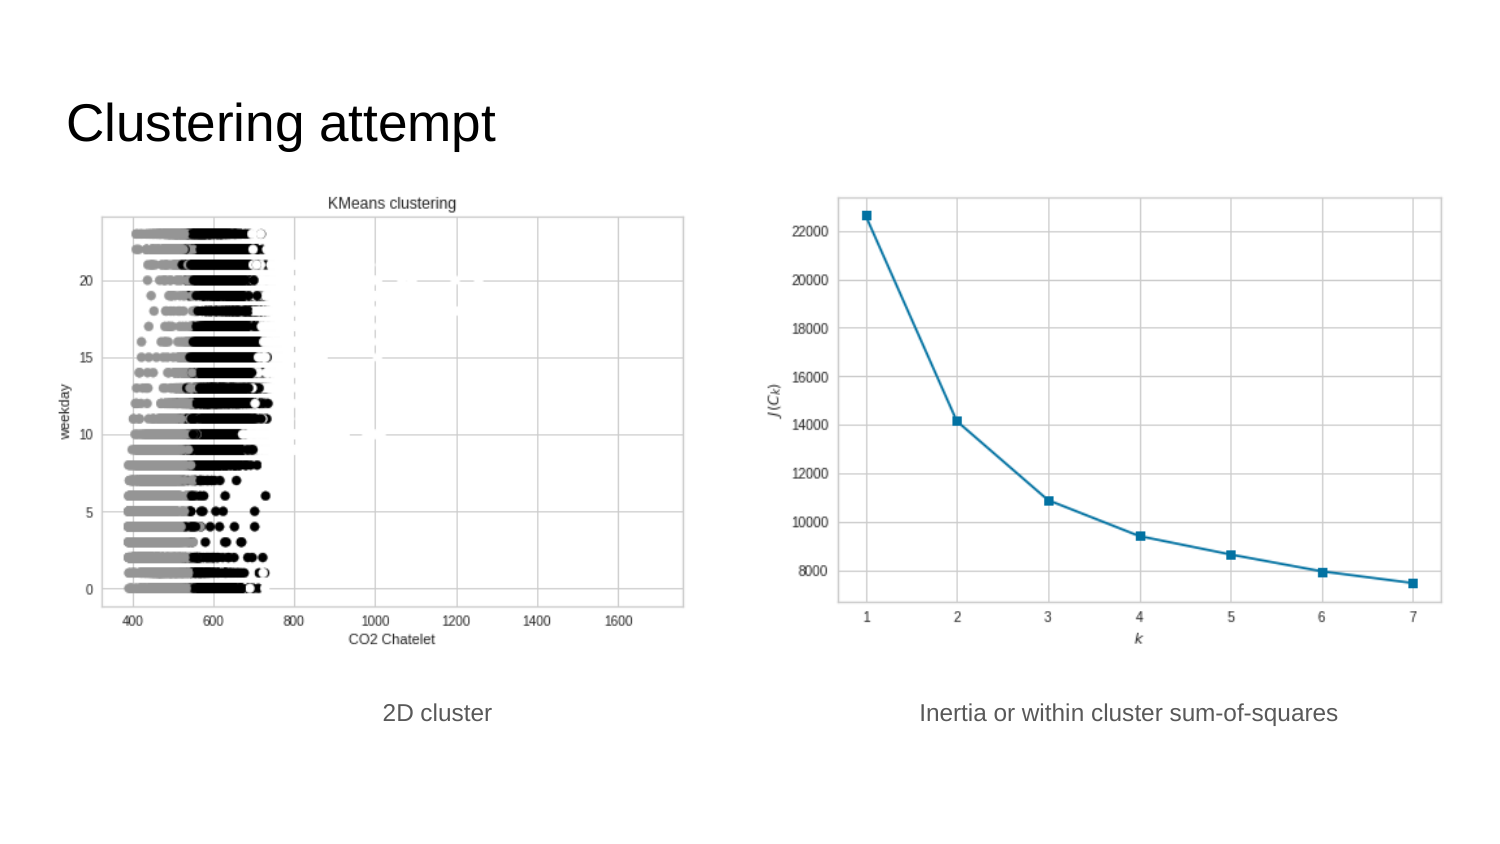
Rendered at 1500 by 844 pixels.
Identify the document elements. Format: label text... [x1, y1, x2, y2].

picture [757, 188, 1450, 656]
list 2D cluster [117, 677, 758, 750]
picture [50, 188, 692, 656]
list Inertia or within cluster sum-of-squares [808, 677, 1449, 750]
title Clustering attempt [51, 72, 1449, 167]
